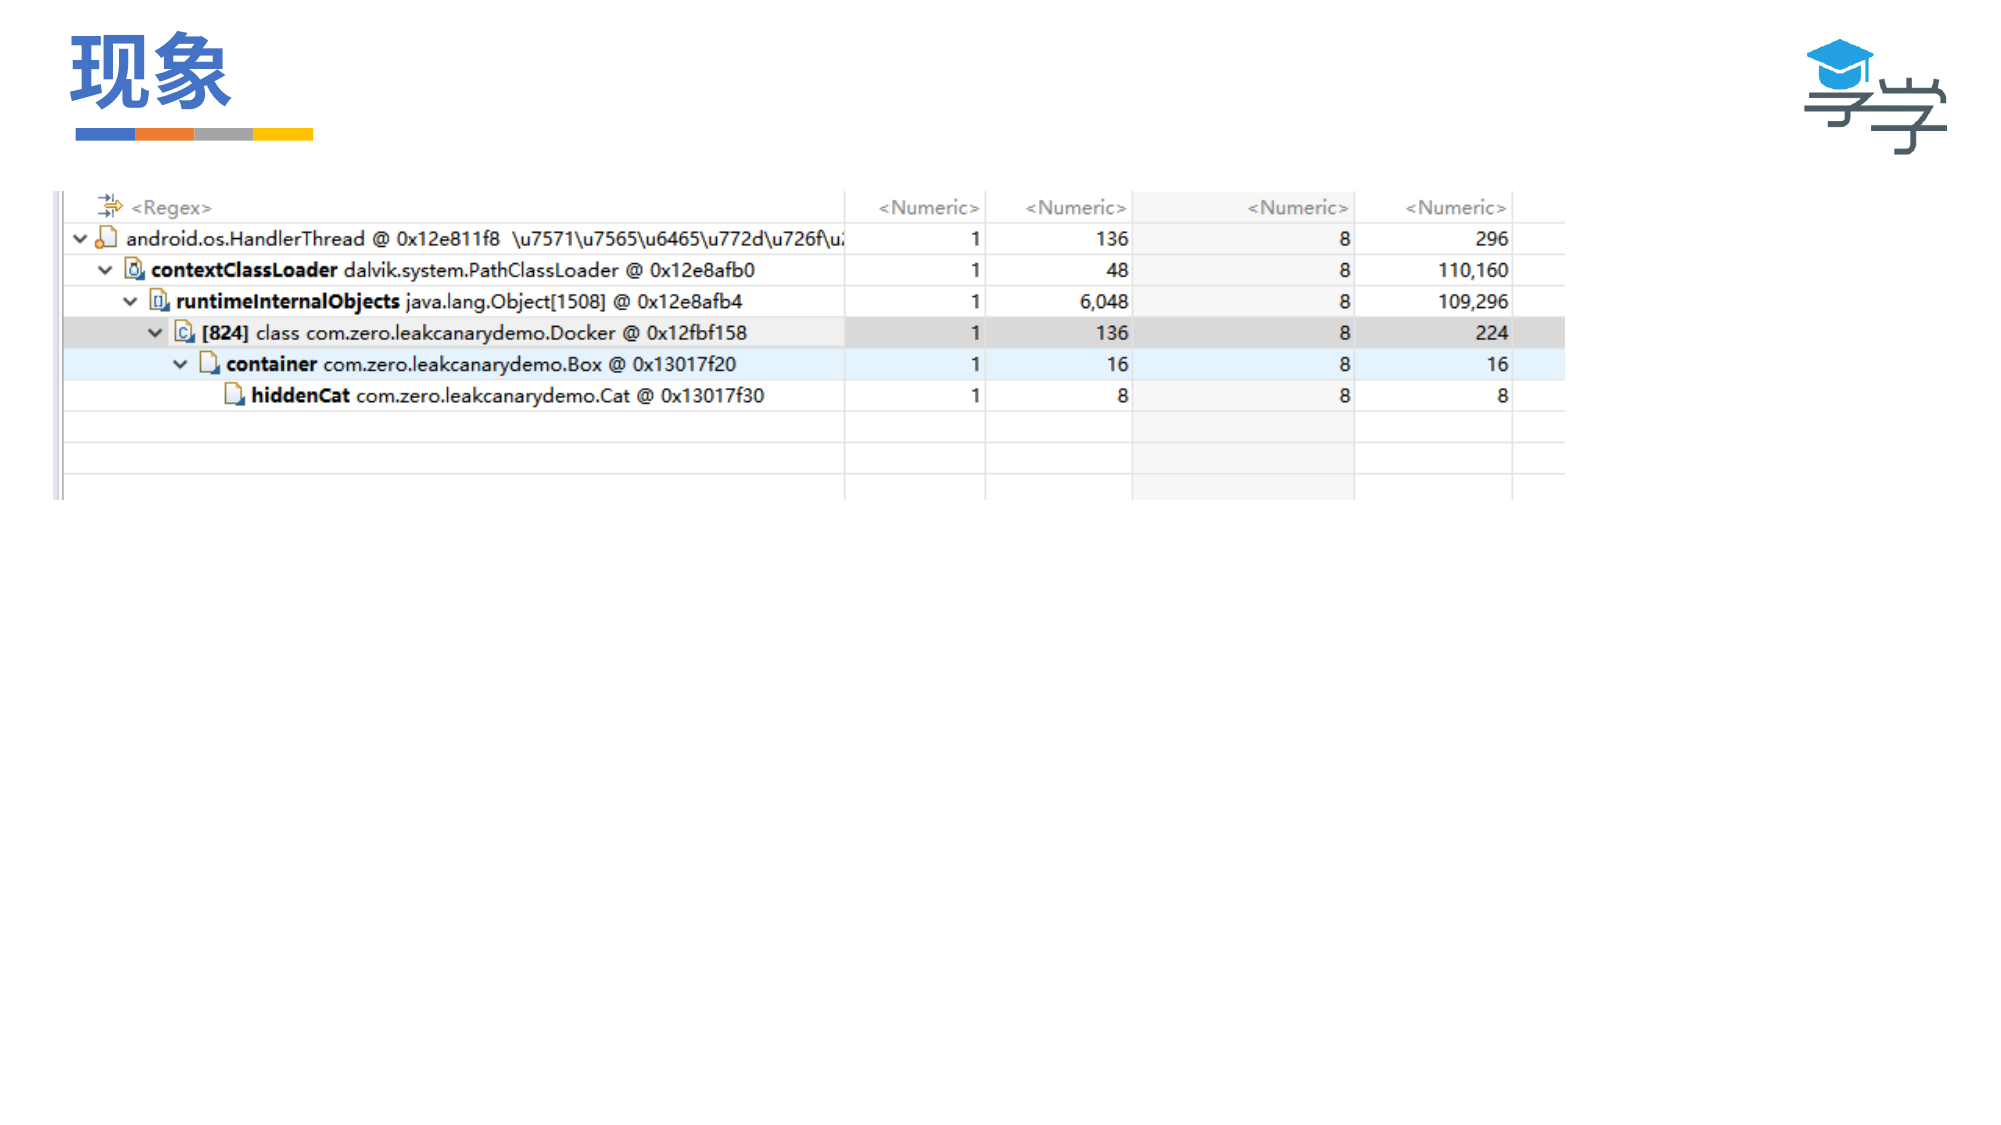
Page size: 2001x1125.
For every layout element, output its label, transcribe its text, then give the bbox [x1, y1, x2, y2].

title 现象 [53, 20, 1779, 129]
picture [1799, 20, 1952, 173]
picture [53, 191, 1565, 500]
